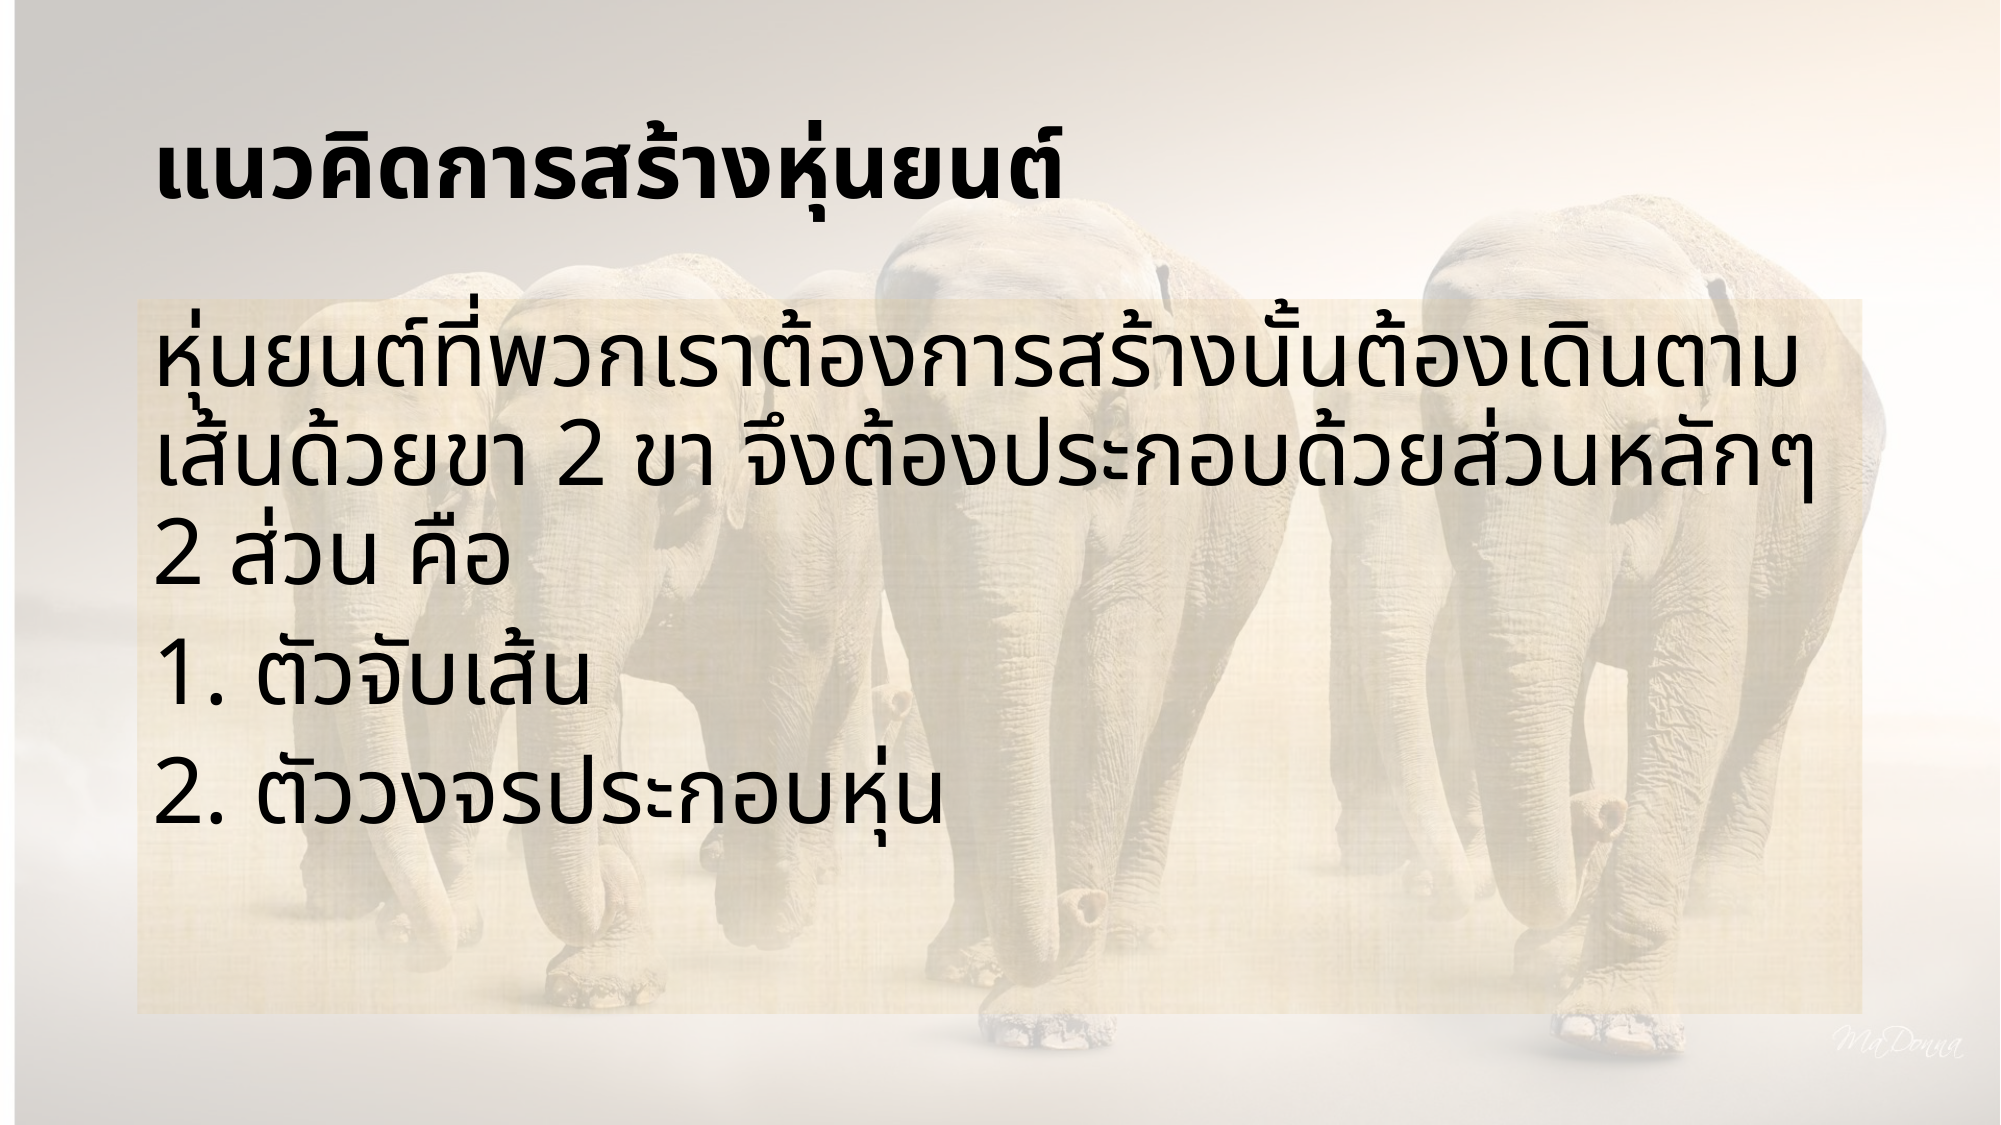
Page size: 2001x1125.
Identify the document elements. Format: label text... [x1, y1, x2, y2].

title แนวคิดการสร้างหุ่นยนต์ [137, 59, 1863, 278]
list หุ่นยนต์ที่พวกเราต้องการสร้างนั้นต้องเดินตามเส้นด้วยขา 2 ขา จึงต้องประกอบด้วยส่วนหลักๆ 2 ส่วน คือ 1. ตัวจับเส้น 2. ตัววงจรประกอบหุ่น [137, 299, 1863, 1014]
